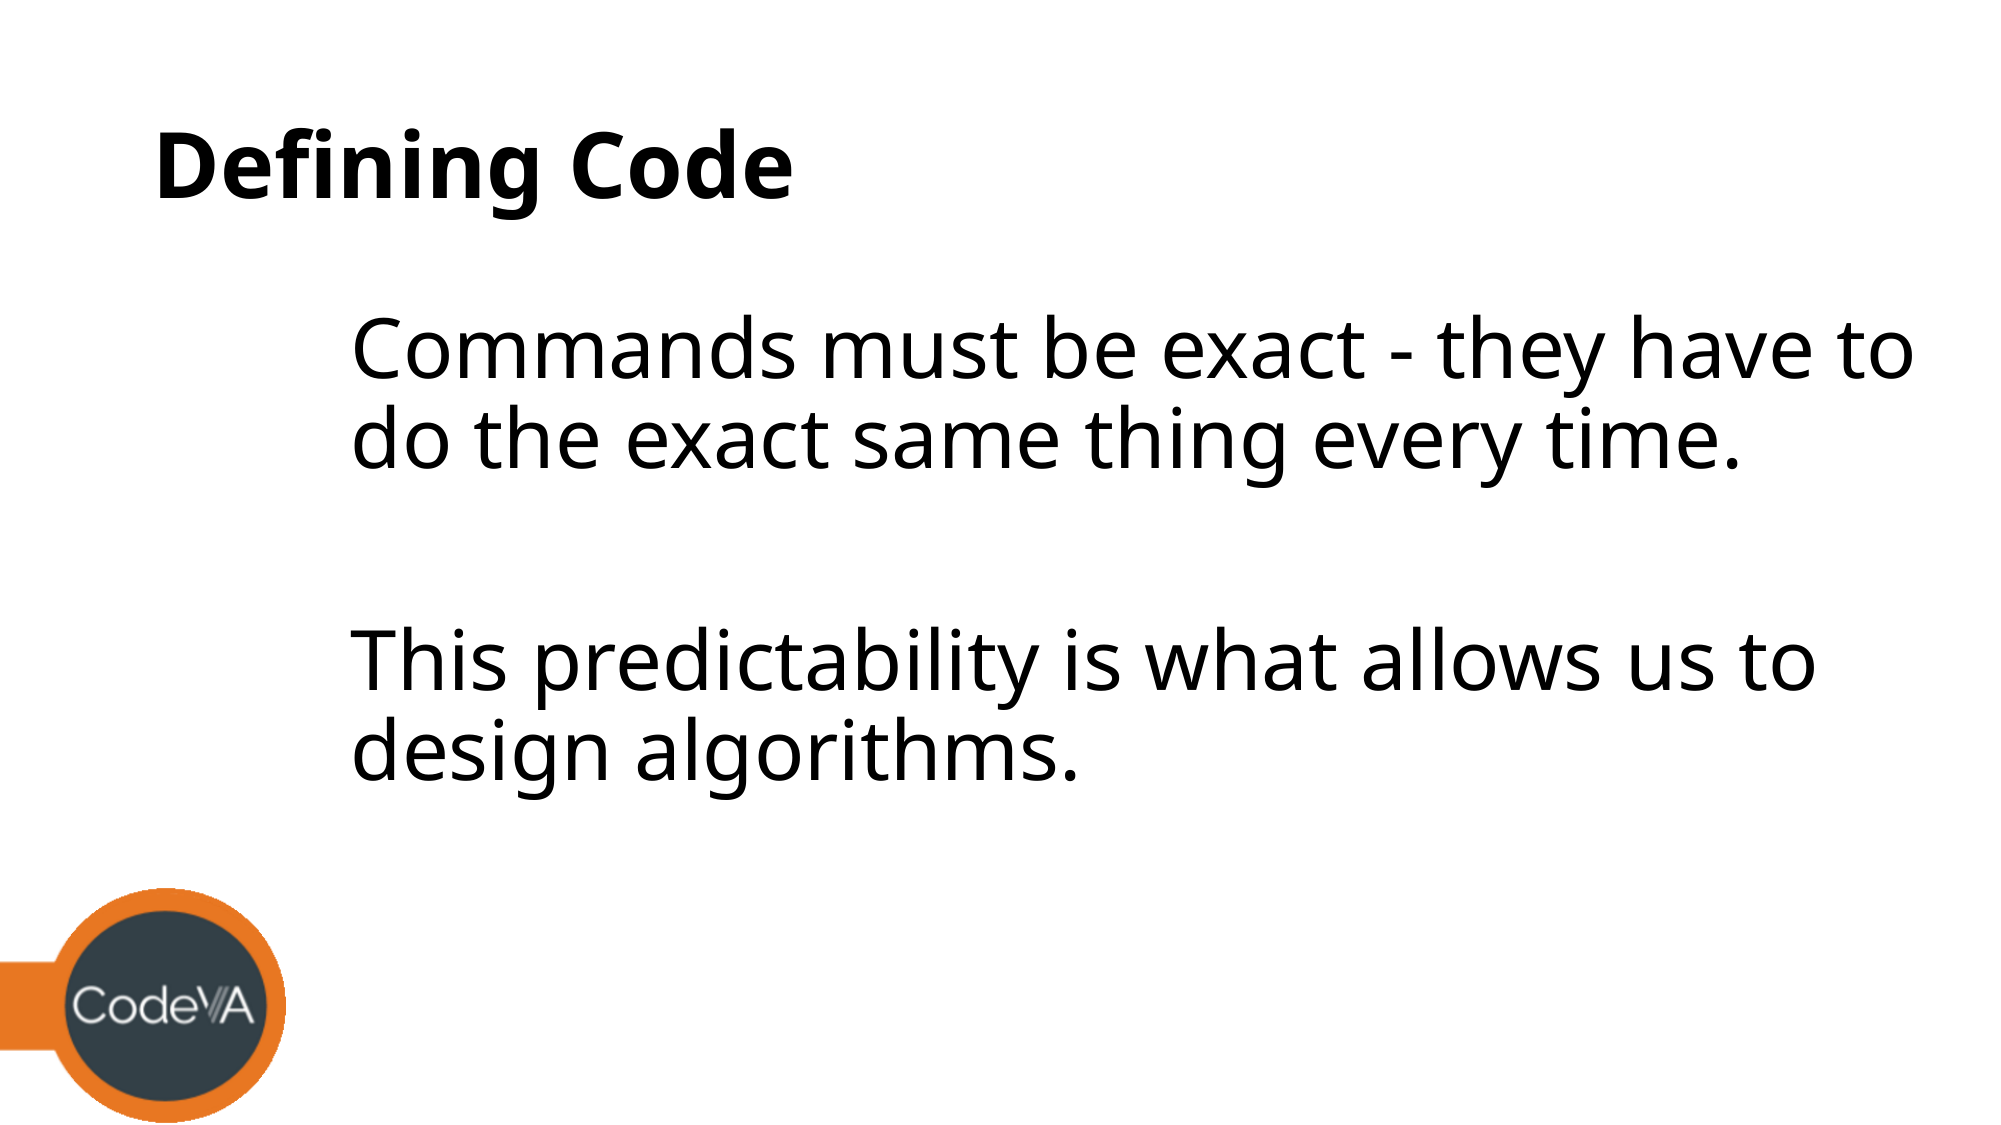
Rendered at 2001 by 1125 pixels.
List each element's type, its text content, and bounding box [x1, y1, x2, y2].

list Commands must be exact - they have to do the exact same thing every time. This predictability is what allows us to design algorithms. [298, 299, 1966, 1014]
title Defining Code [137, 59, 1863, 278]
picture [0, 885, 286, 1125]
